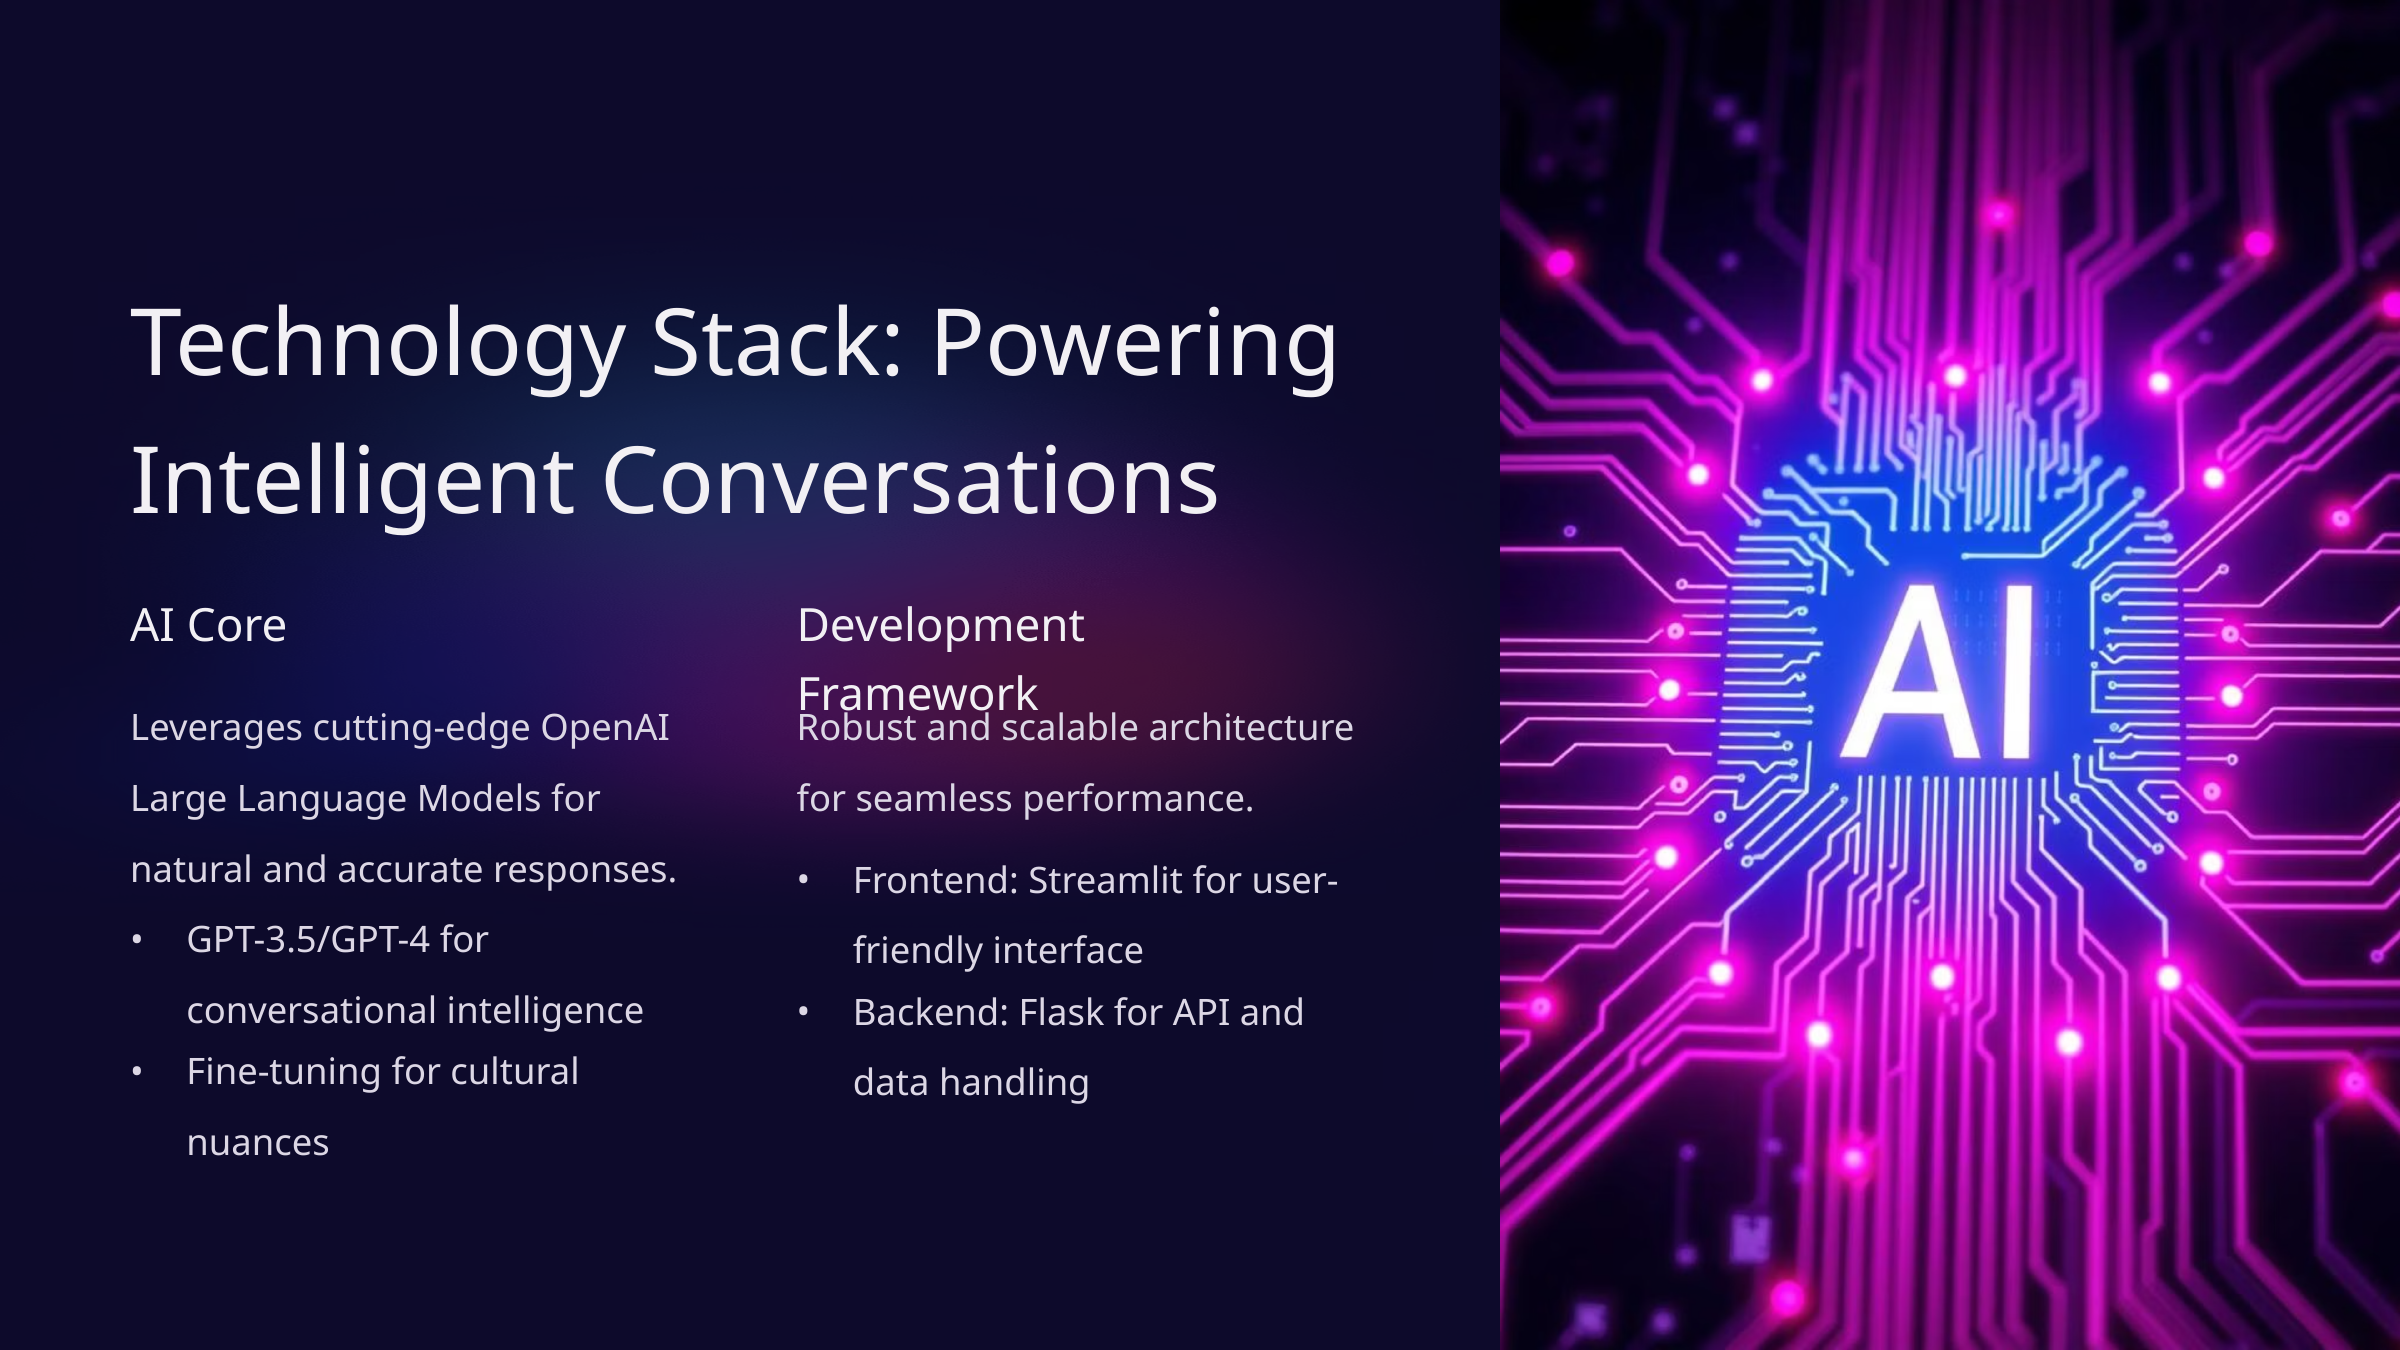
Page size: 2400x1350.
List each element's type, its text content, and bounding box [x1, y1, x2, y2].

text_box GPT-3.5/GPT-4 for conversational intelligence [130, 889, 705, 1009]
text_box Backend: Flask for API and data handling [796, 961, 1371, 1081]
text_box Technology Stack: Powering Intelligent Conversations [130, 256, 1370, 489]
text_box Fine-tuning for cultural nuances [130, 1021, 705, 1081]
text_box Robust and scalable architecture for seamless performance. [796, 677, 1371, 797]
text_box Frontend: Streamlit for user-friendly interface [796, 829, 1371, 949]
picture [1499, 0, 2400, 1350]
text_box Leverages cutting-edge OpenAI Large Language Models for natural and accurate responses. [130, 677, 705, 856]
text_box Development Framework [796, 581, 1326, 640]
text_box AI Core [130, 581, 596, 640]
